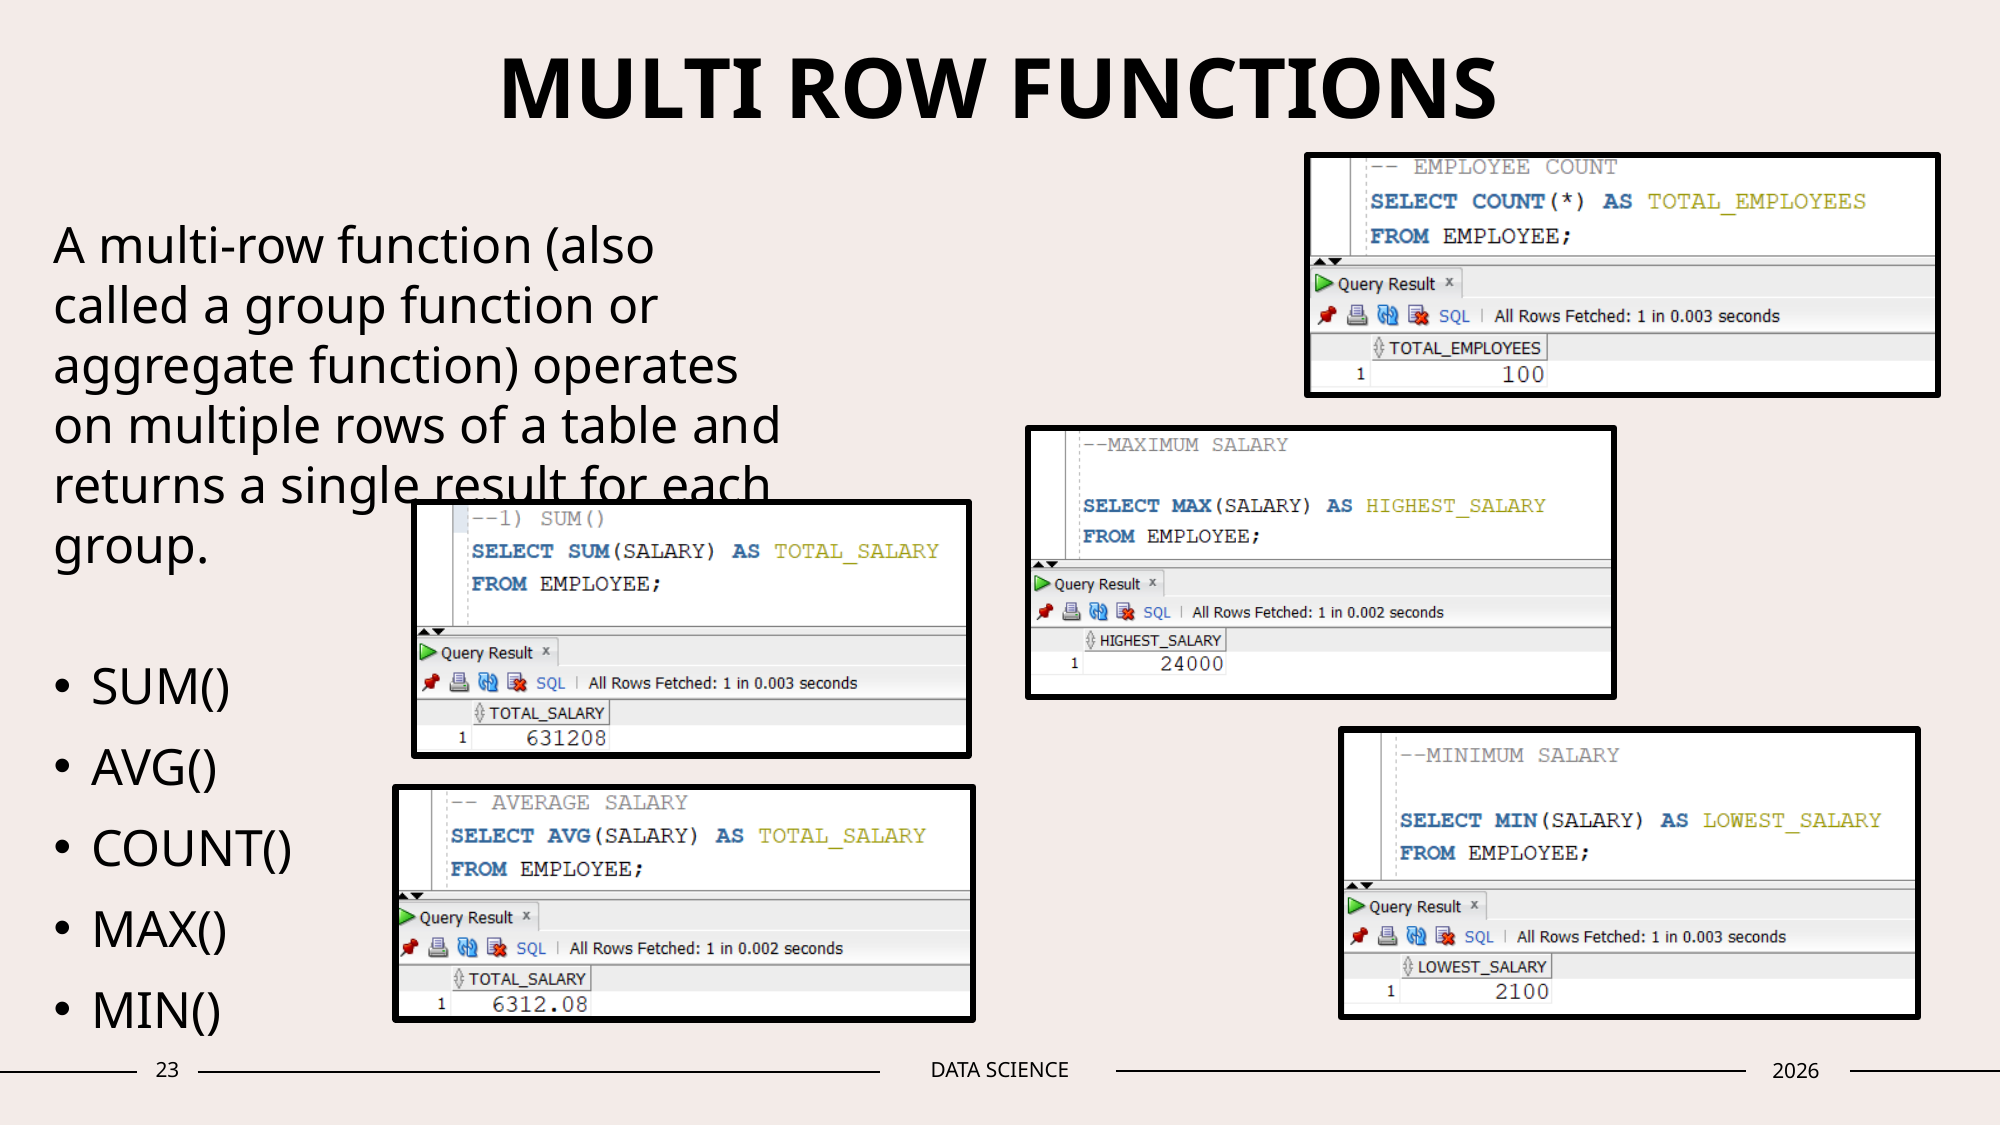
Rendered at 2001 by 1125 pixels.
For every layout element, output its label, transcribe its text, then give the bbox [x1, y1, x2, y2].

footer DATA SCIENCE [879, 1050, 1120, 1091]
picture [416, 504, 966, 753]
picture [1310, 158, 1935, 393]
slide_number 23 [137, 1050, 198, 1091]
picture [1343, 732, 1916, 1015]
list A multi-row function (also called a group function or aggregate function) operates on multiple rows of a table and returns a single result for each group. SUM() AVG() COUNT() MAX() MIN() [38, 206, 804, 935]
title MULTI ROW FUNCTIONS [56, 27, 1940, 208]
slide_number 2026 [1743, 1050, 1849, 1091]
picture [1031, 430, 1612, 694]
picture [398, 789, 970, 1017]
